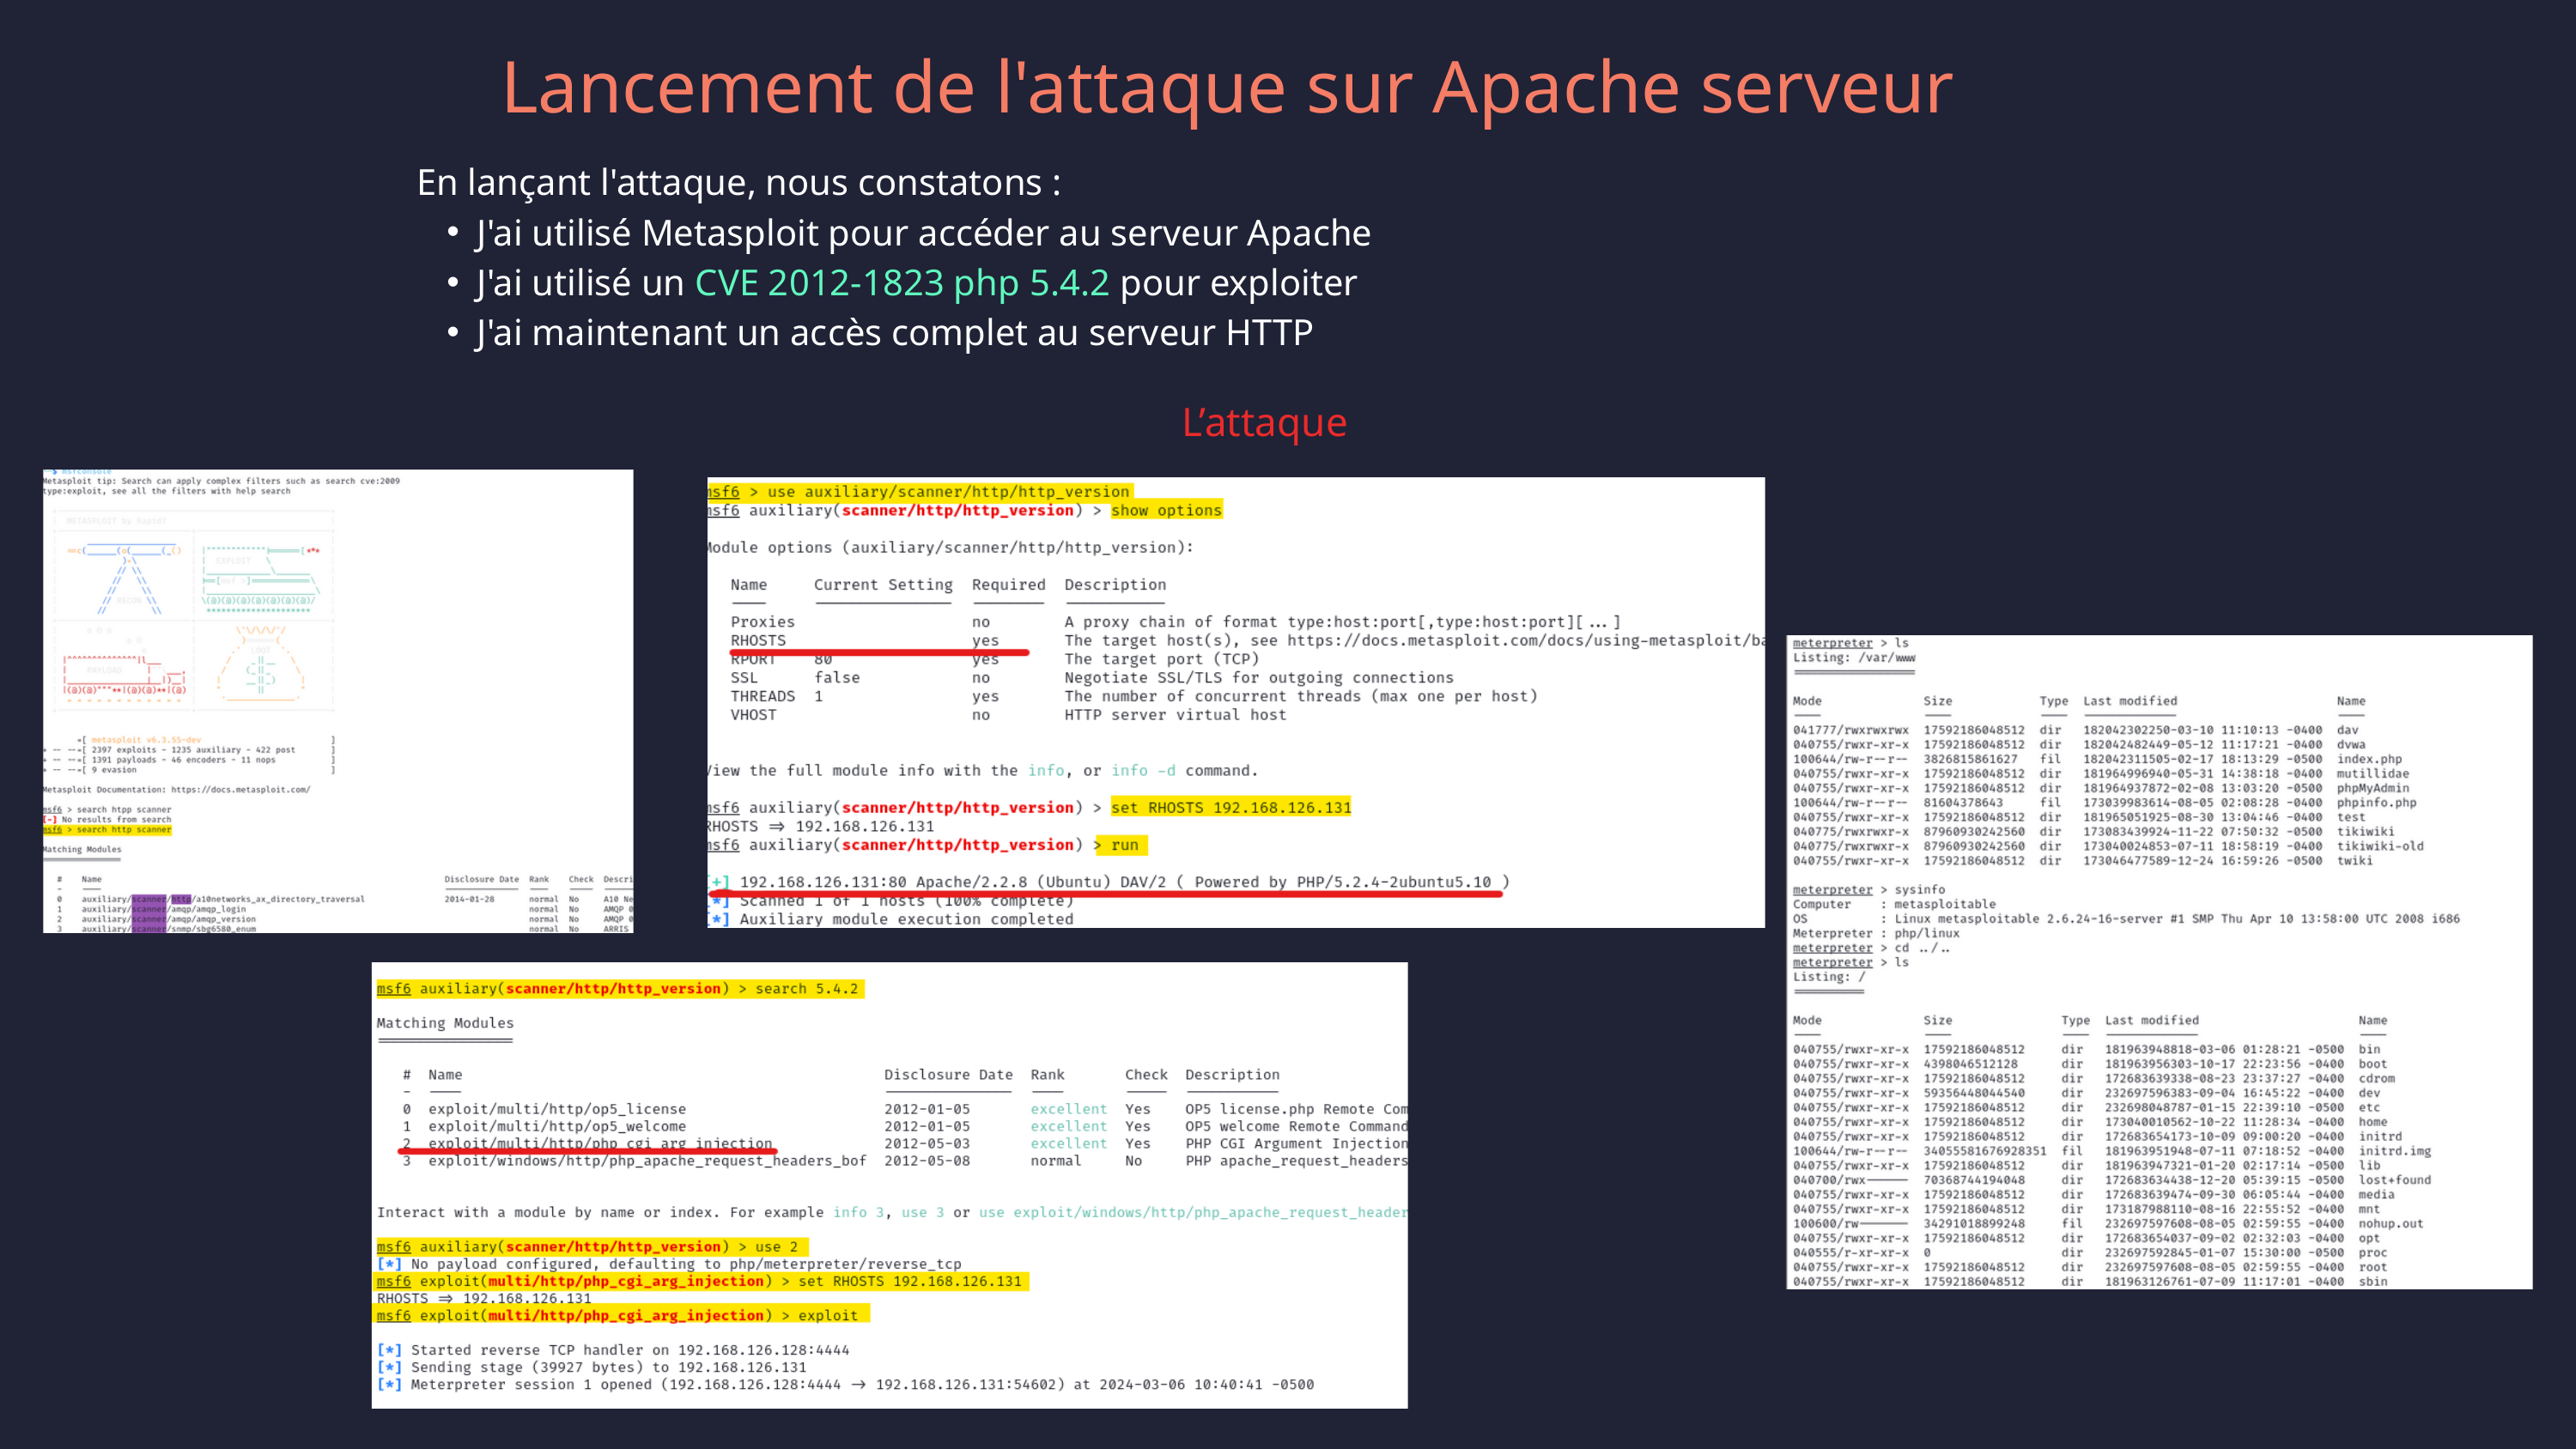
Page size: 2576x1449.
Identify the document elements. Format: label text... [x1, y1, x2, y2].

text_box [368, 962, 1408, 1409]
text_box [43, 470, 634, 933]
text_box L’attaque [1182, 389, 1394, 445]
text_box Lancement de l'attaque sur Apache serveur [501, 27, 2075, 128]
text_box [707, 477, 1765, 928]
text_box [1785, 635, 2533, 1289]
text_box En lançant l'attaque, nous constatons : J'ai utilisé Metasploit pour accéder au serveur Apache J'ai utilisé un CVE 2012-1823 php 5.4.2 pour exploiter J'ai maintenant un accès complet au serveur HTTP [416, 152, 1427, 354]
